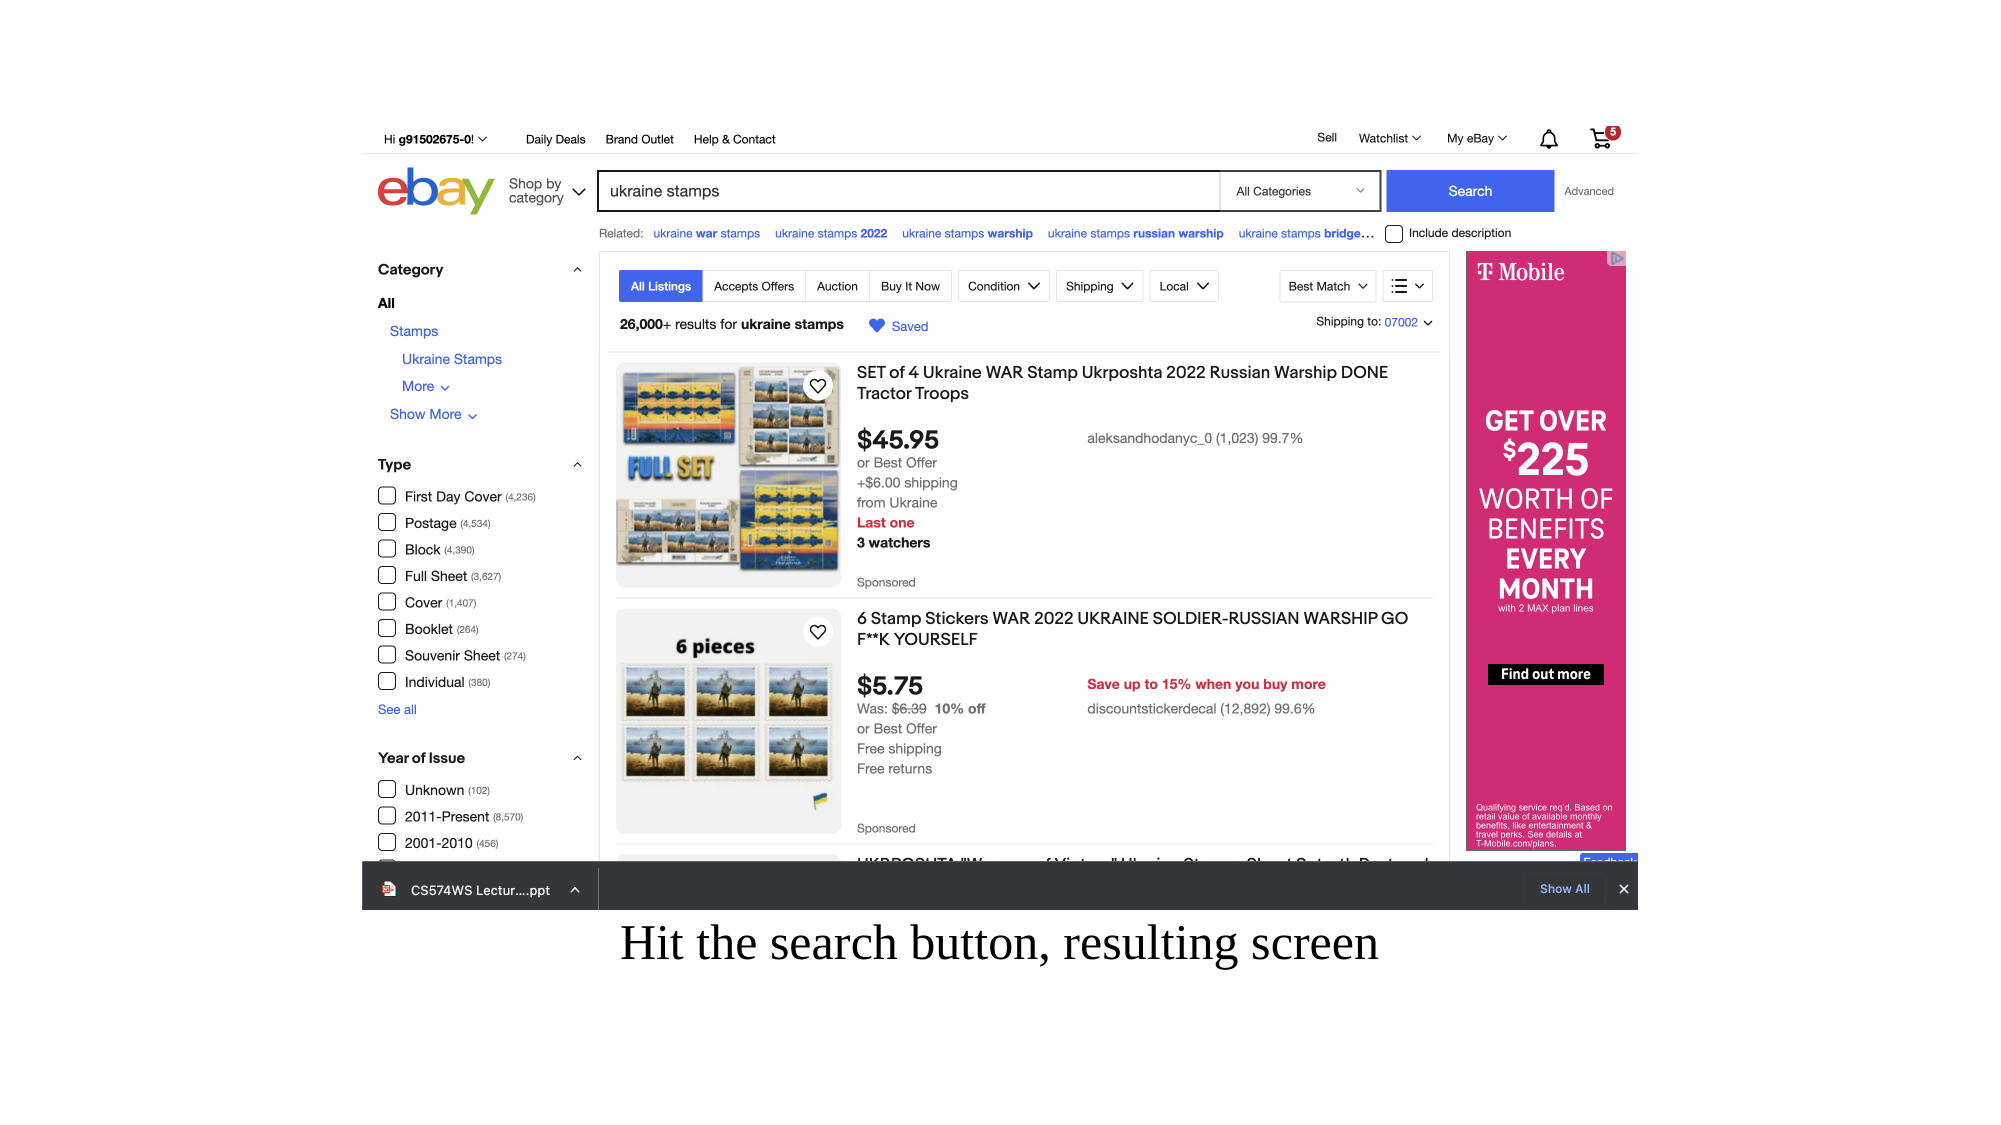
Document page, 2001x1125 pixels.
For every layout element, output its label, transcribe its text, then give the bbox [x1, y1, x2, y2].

title Hit the search button, resulting screen [138, 868, 1861, 1018]
picture [362, 126, 1638, 910]
